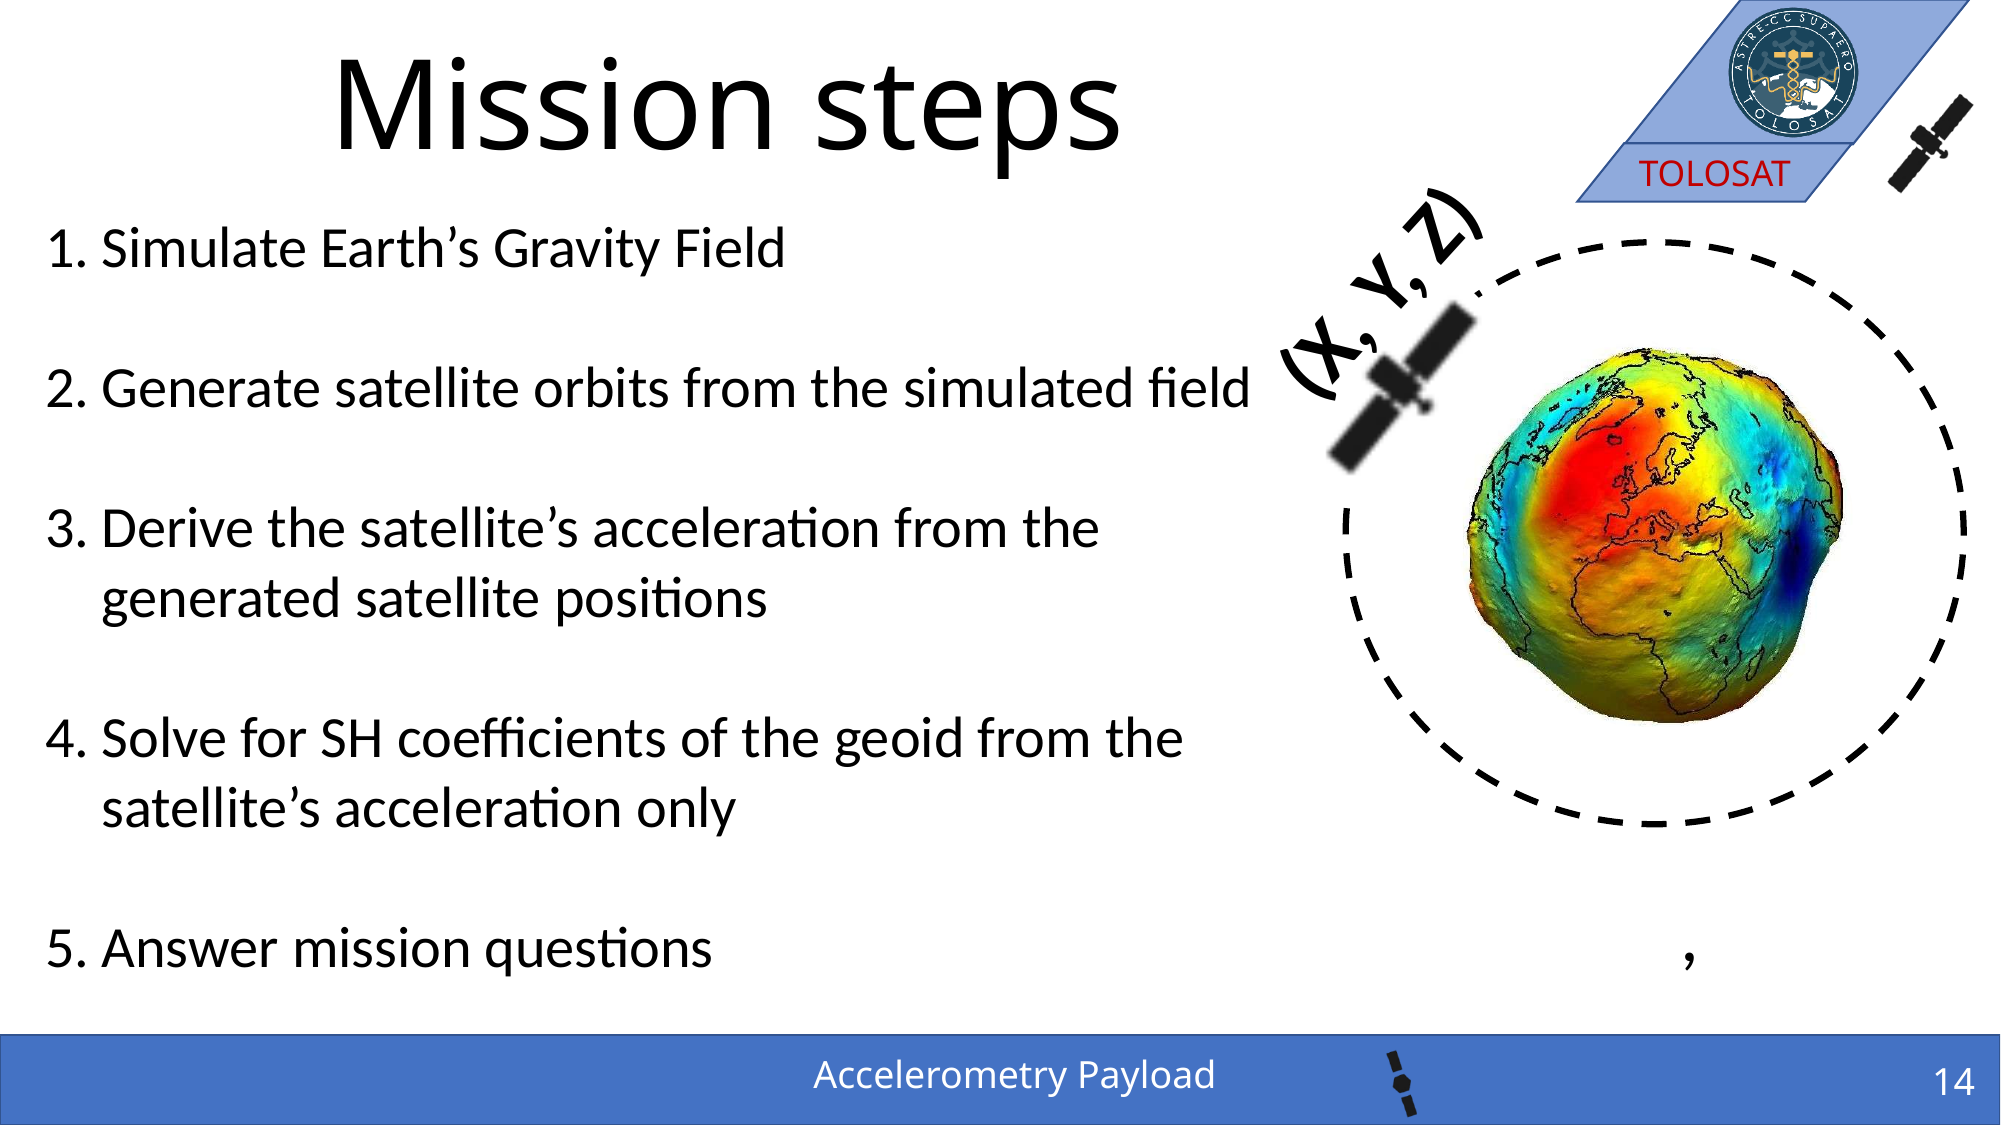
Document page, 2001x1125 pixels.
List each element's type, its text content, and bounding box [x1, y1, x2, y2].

text_box Simulate Earth’s Gravity Field Generate satellite orbits from the simulated field Derive the satellite’s acceleration from the generated satellite positions Solve for SH coefficients of the geoid from the satellite’s acceleration only Answer mission questions [30, 201, 1299, 987]
picture [1703, 0, 2000, 245]
list Accelerometry Payload [798, 1037, 1417, 1115]
title Mission steps [30, 16, 1425, 202]
picture [1366, 1044, 1432, 1125]
slide_number 14 [1789, 1050, 1990, 1110]
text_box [1321, 138, 1964, 825]
